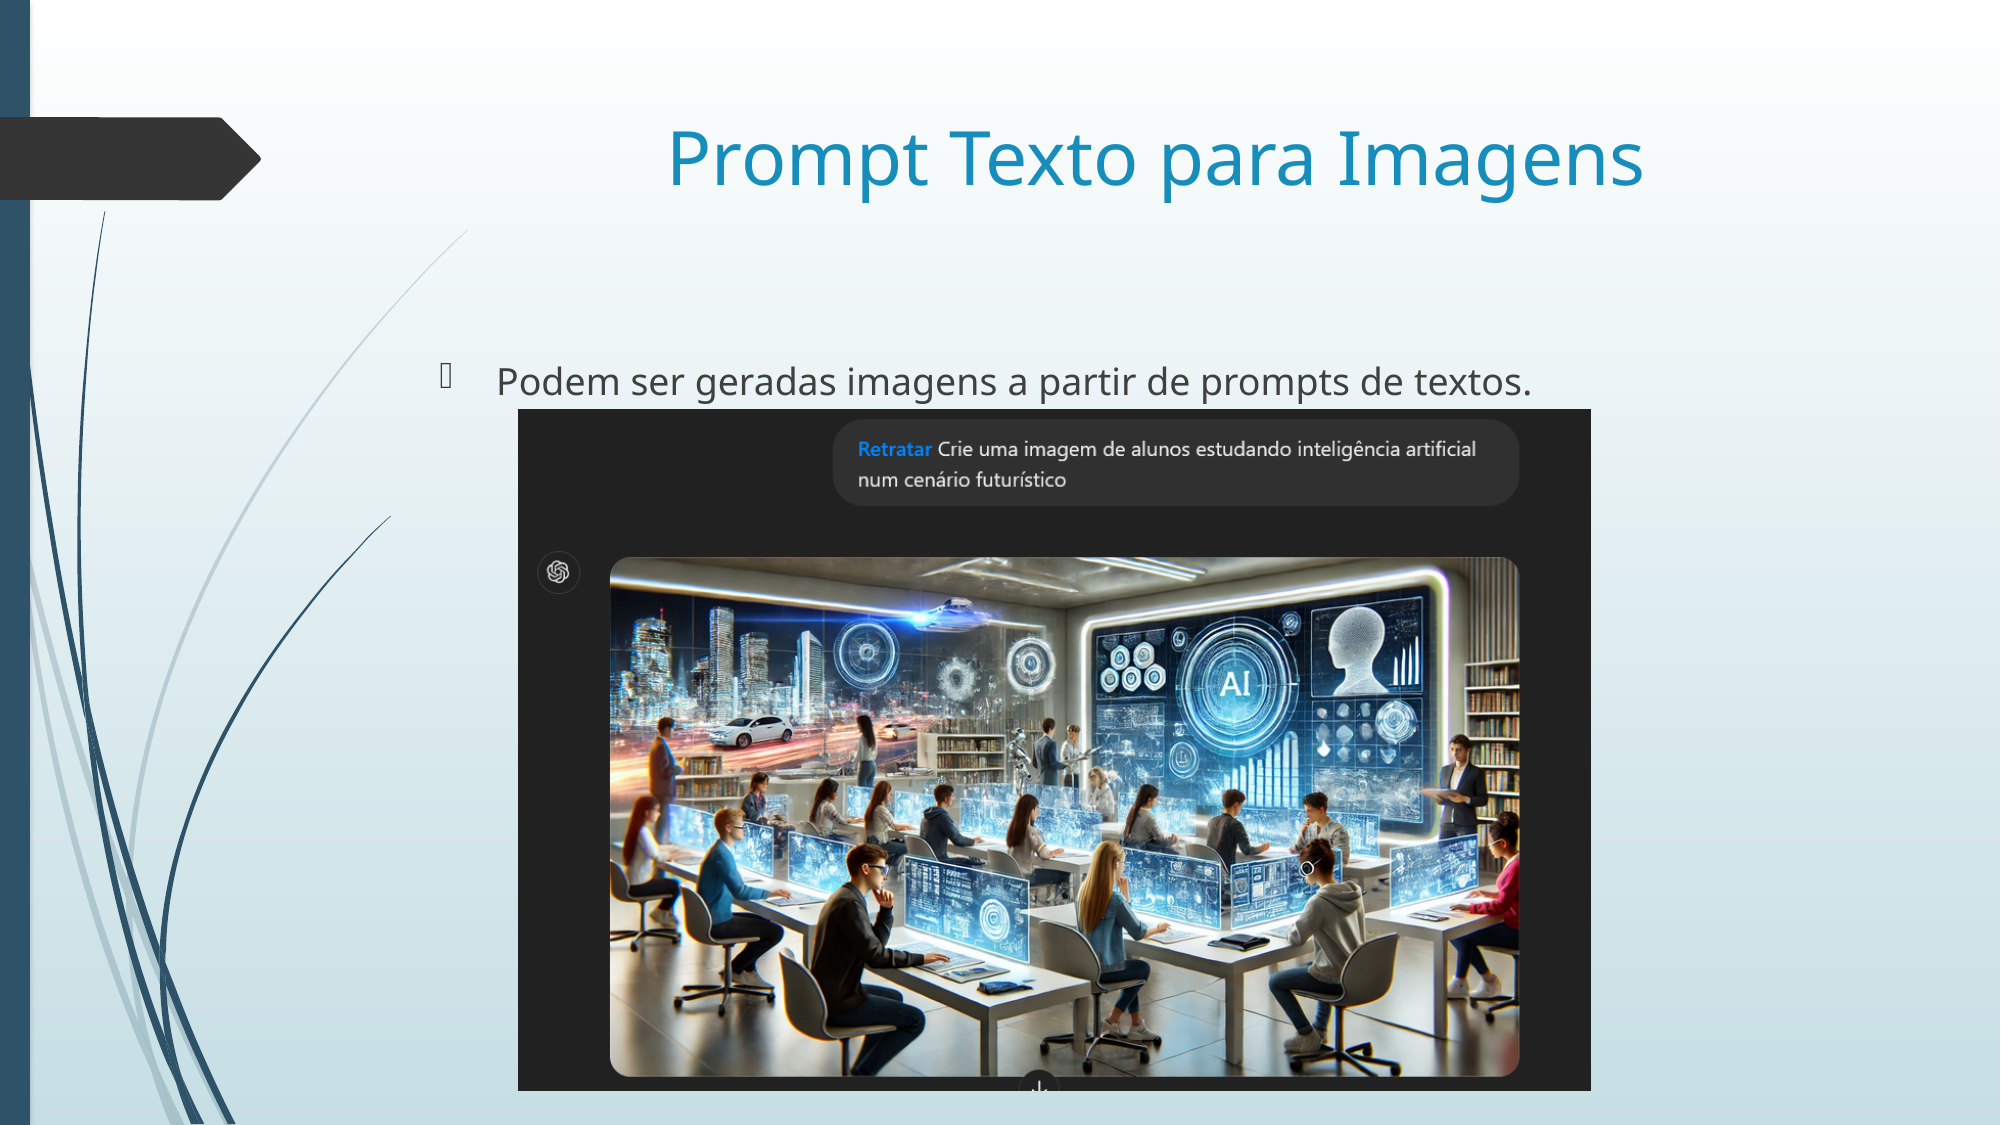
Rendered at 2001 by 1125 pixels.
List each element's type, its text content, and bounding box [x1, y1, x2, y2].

title Prompt Texto para Imagens [425, 102, 1888, 313]
list Podem ser geradas imagens a partir de prompts de textos. [424, 350, 1774, 540]
picture [517, 408, 1591, 1091]
